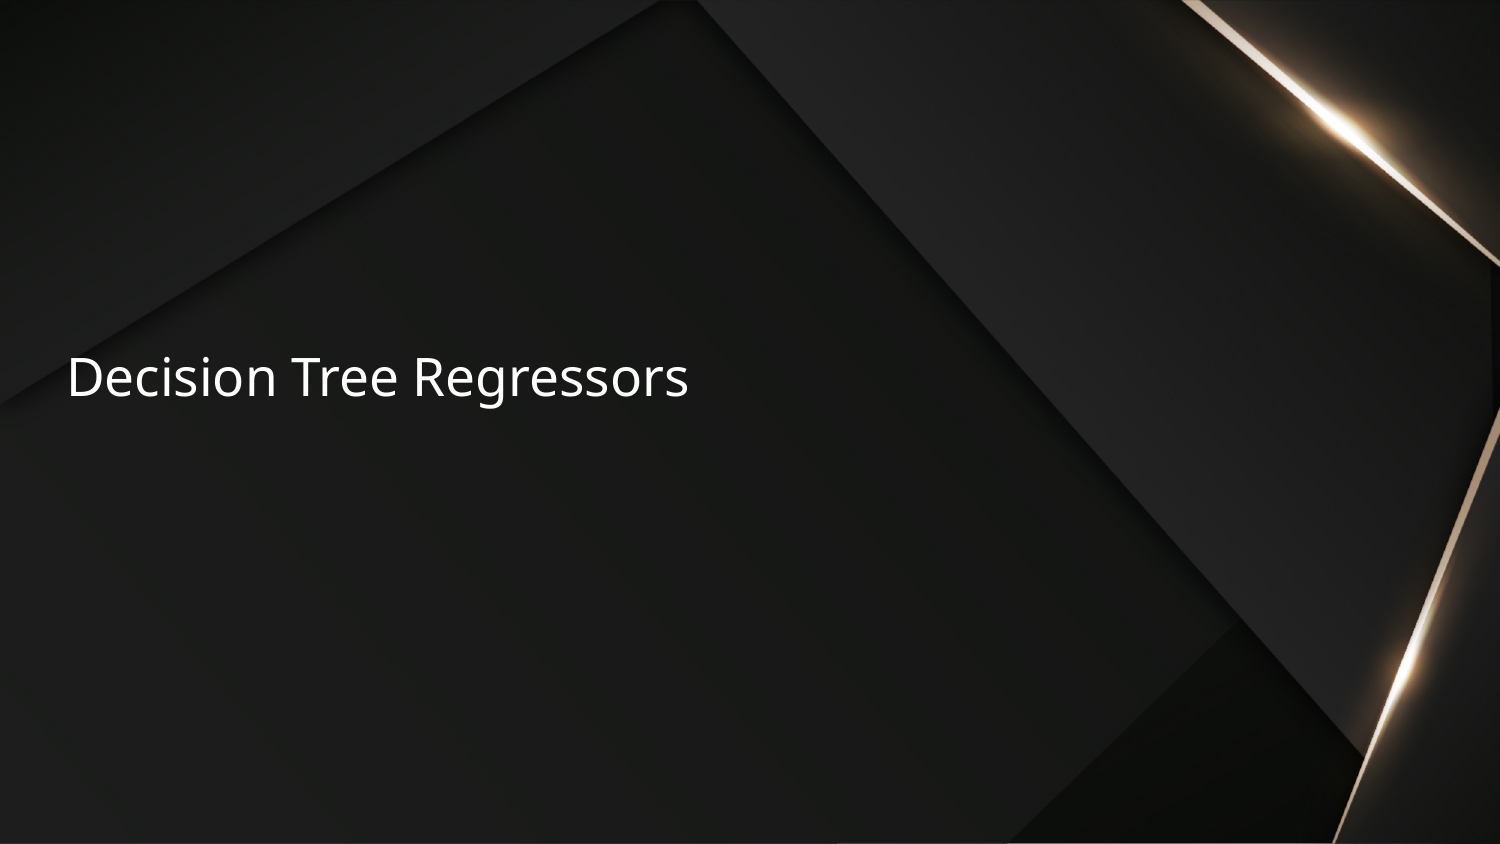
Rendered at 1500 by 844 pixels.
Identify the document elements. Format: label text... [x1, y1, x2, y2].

picture [0, 0, 1500, 844]
title Decision Tree Regressors [51, 327, 1449, 422]
